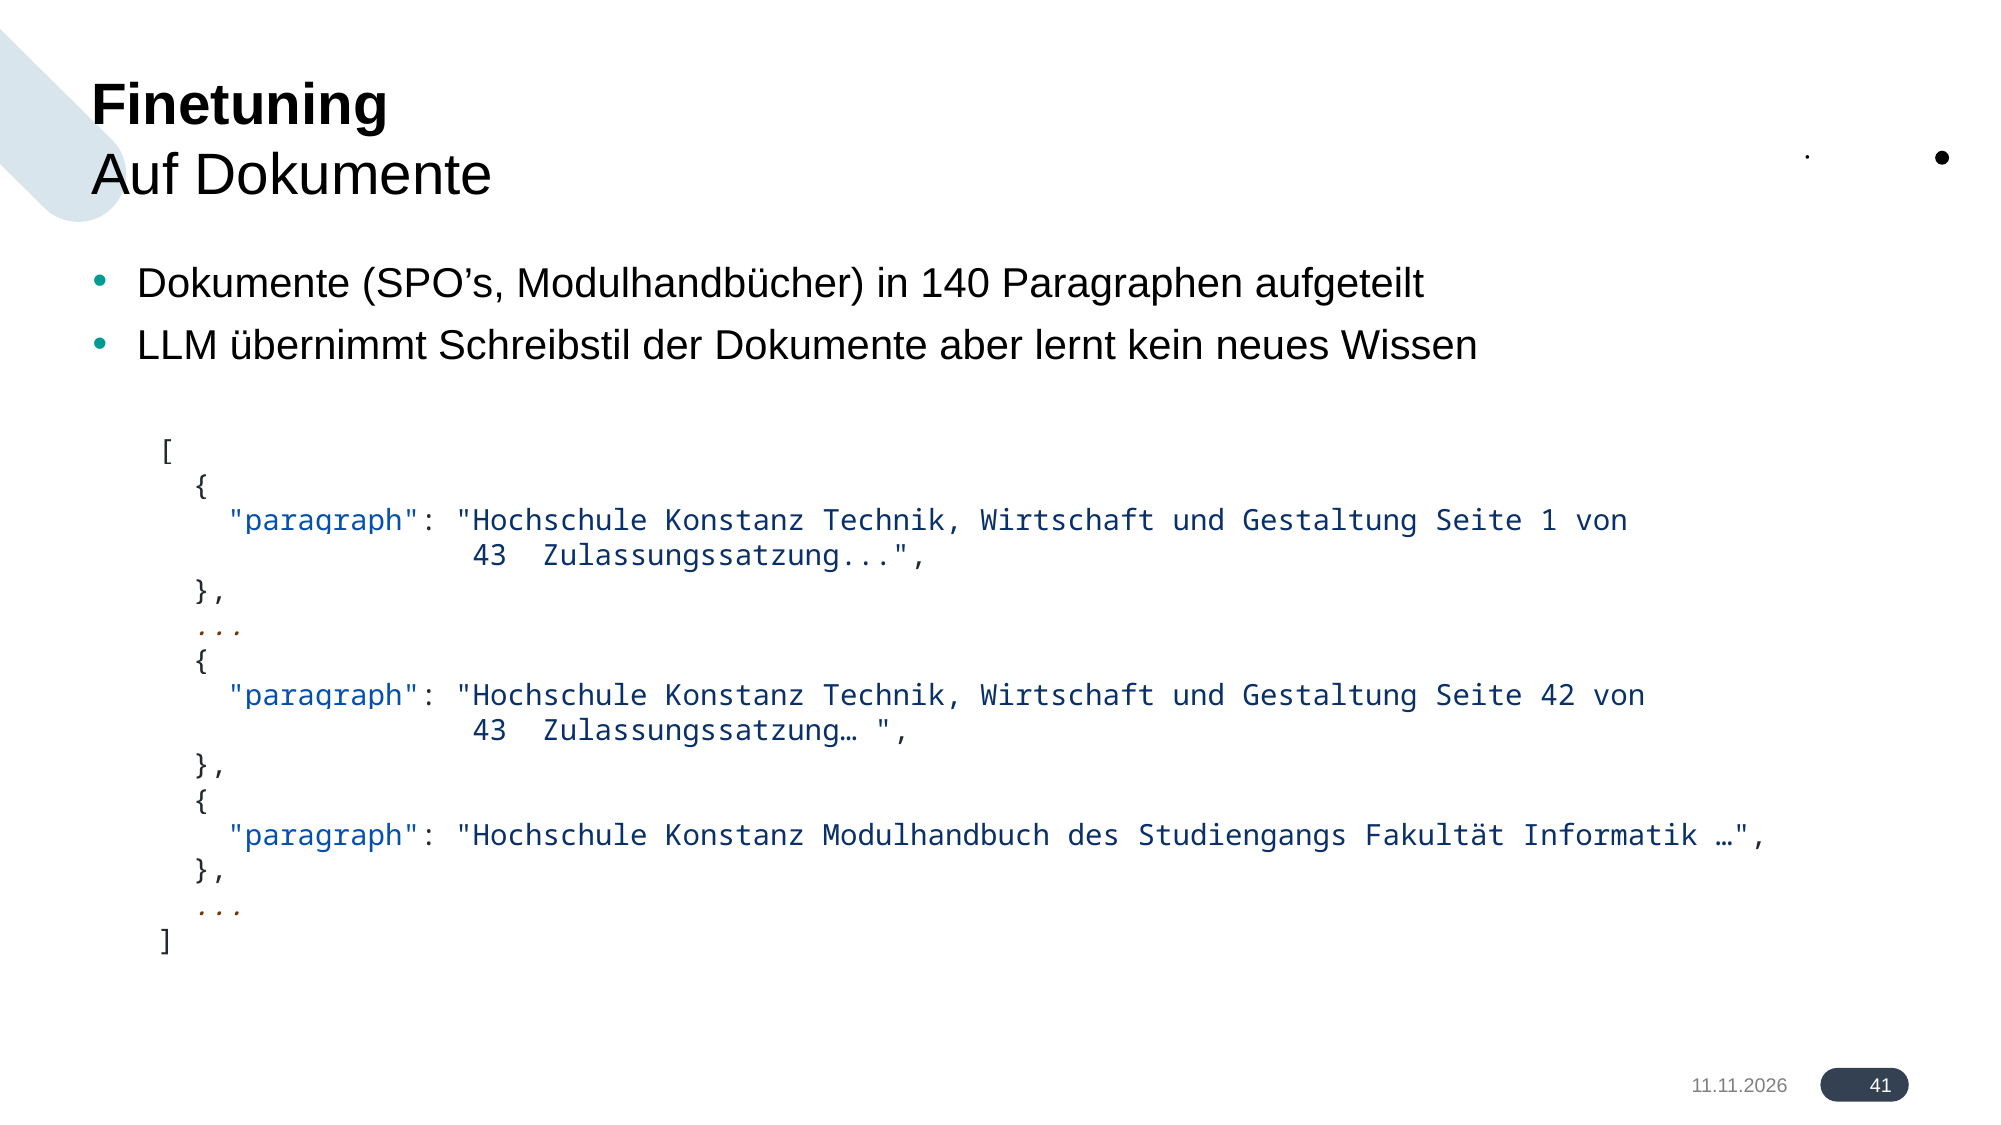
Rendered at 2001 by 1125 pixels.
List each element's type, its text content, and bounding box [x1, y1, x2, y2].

text_box [ { "paragraph": "Hochschule Konstanz Technik, Wirtschaft und Gestaltung Seite 1 von 43 Zulassungssatzung...", }, ... { "paragraph": "Hochschule Konstanz Technik, Wirtschaft und Gestaltung Seite 42 von 43 Zulassungssatzung… ", }, { "paragraph": "Hochschule Konstanz Modulhandbuch des Studiengangs Fakultät Informatik …", }, ... ] [142, 423, 1821, 964]
slide_number 41 [1820, 1067, 1909, 1102]
list Auf Dokumente [91, 136, 1909, 207]
list Dokumente (SPO’s, Modulhandbücher) in 140 Paragraphen aufgeteilt LLM übernimmt Schreibstil der Dokumente aber lernt kein neues Wissen [92, 255, 1909, 1024]
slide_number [1691, 1072, 1791, 1097]
title Finetuning [91, 66, 1909, 136]
